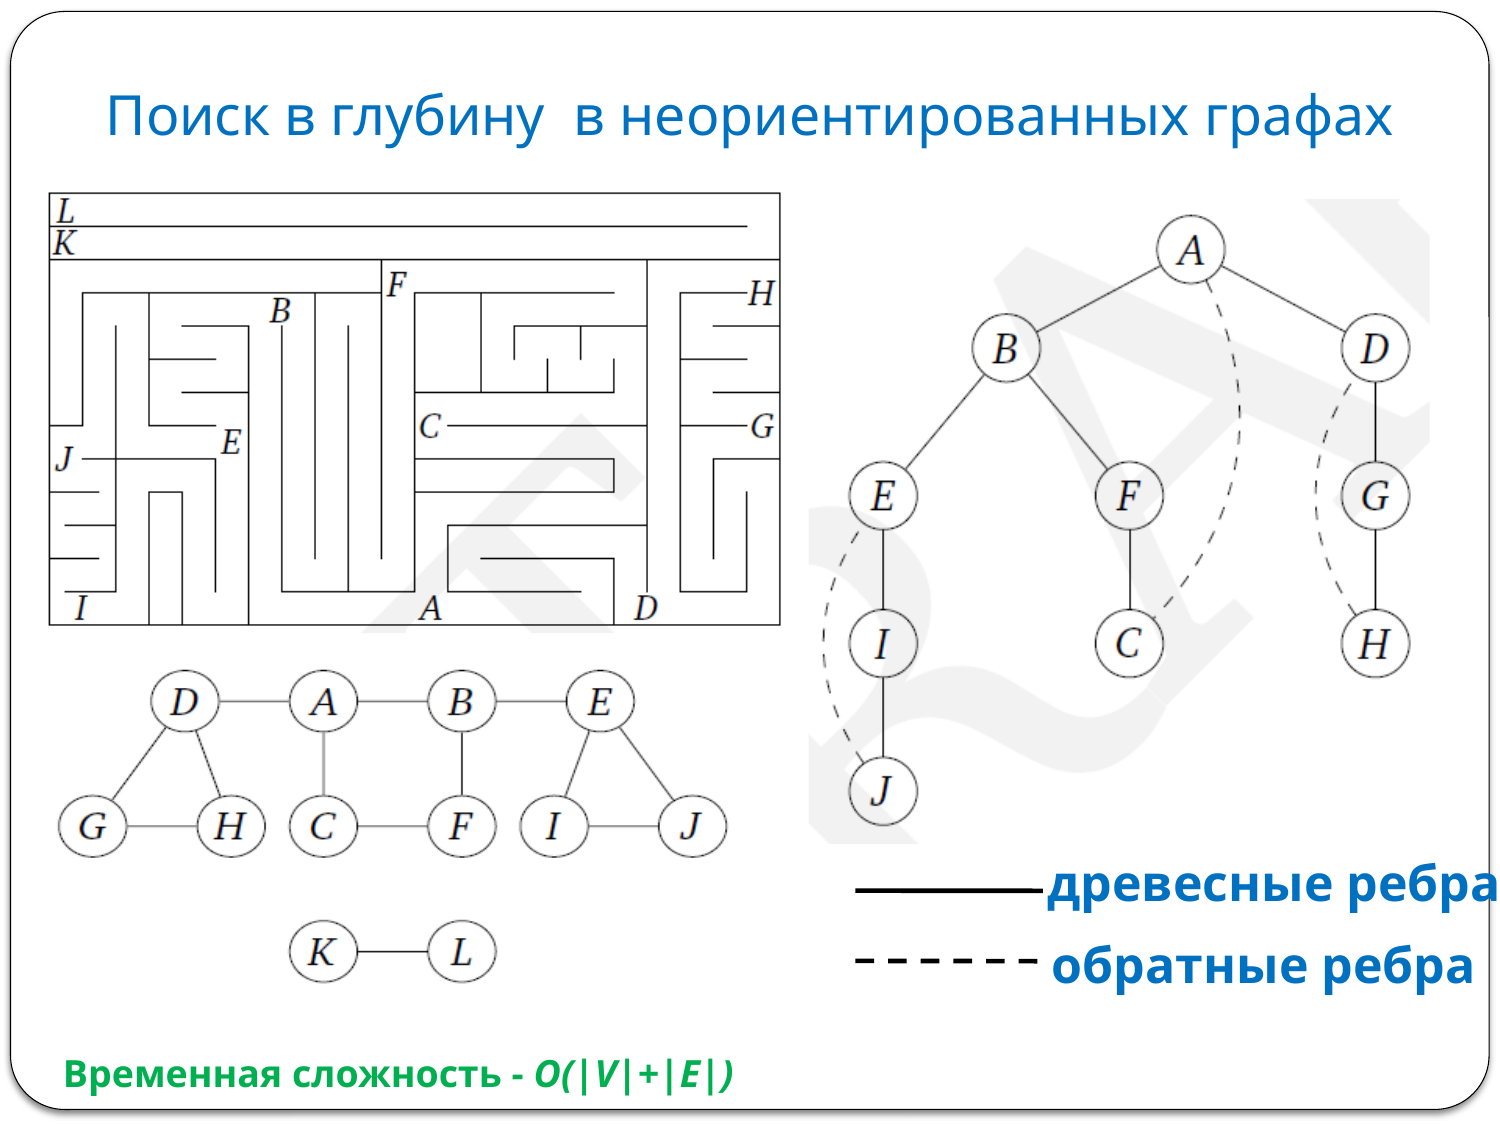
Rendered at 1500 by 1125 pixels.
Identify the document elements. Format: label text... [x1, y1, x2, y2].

text_box древесные ребра [1032, 843, 1500, 919]
picture [18, 175, 786, 634]
text_box обратные ребра [1037, 925, 1491, 1001]
picture [34, 655, 739, 1032]
picture [808, 198, 1430, 844]
title Поиск в глубину в неориентированных графах [75, 11, 1425, 162]
text_box Временная сложность - O(|V|+|E|) [48, 1042, 749, 1103]
